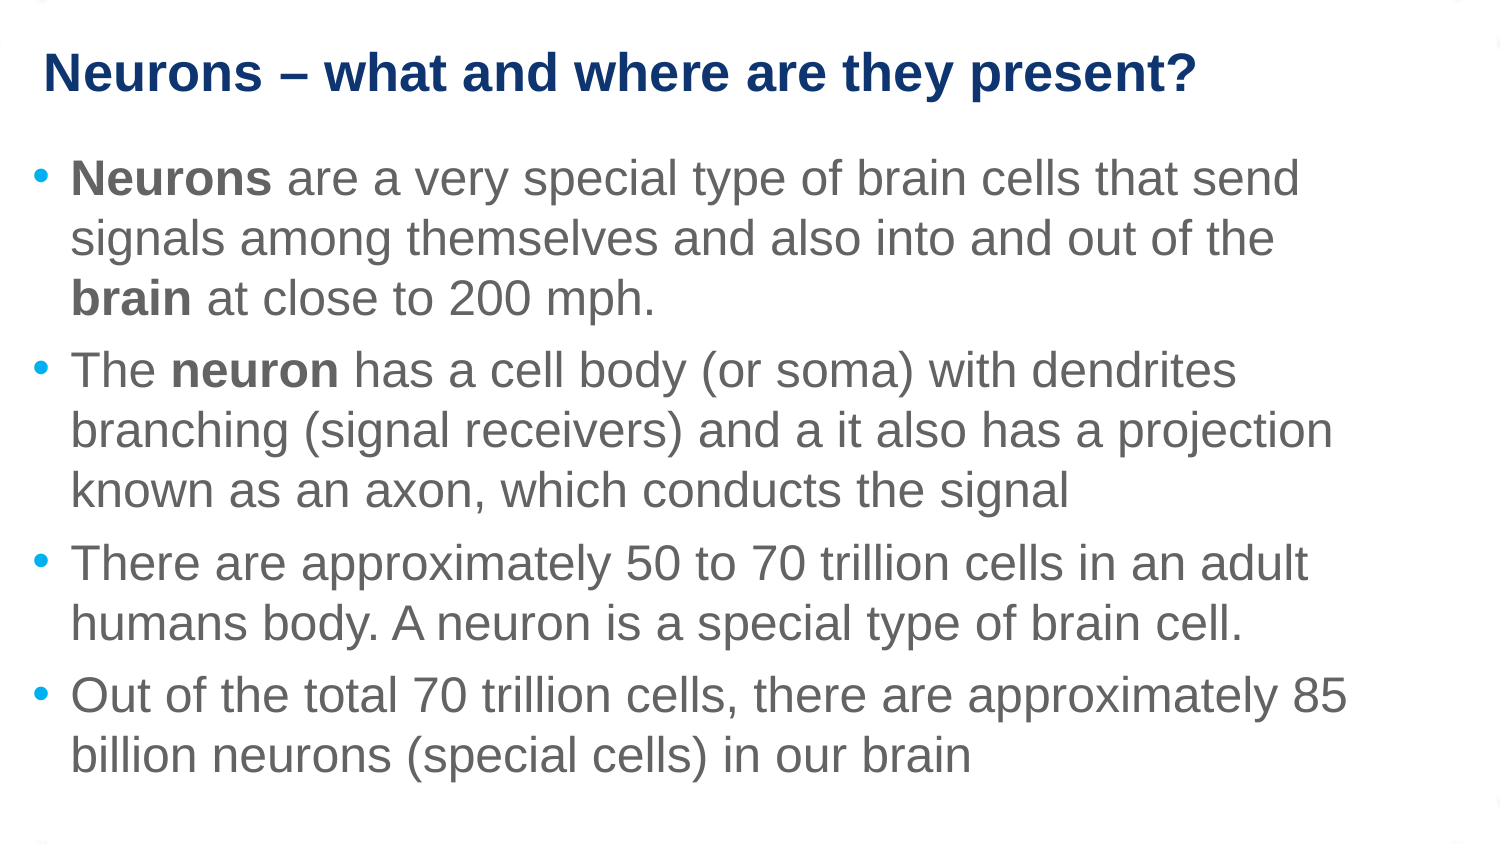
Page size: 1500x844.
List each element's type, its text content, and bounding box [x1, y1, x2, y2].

list Neurons are a very special type of brain cells that send signals among themselves and also into and out of the brain at close to 200 mph. The neuron has a cell body (or soma) with dendrites branching (signal receivers) and a it also has a projection known as an axon, which conducts the signal There are approximately 50 to 70 trillion cells in an adult humans body. A neuron is a special type of brain cell. Out of the total 70 trillion cells, there are approximately 85 billion neurons (special cells) in our brain [24, 137, 1463, 816]
title Neurons – what and where are they present? [43, 18, 1347, 128]
